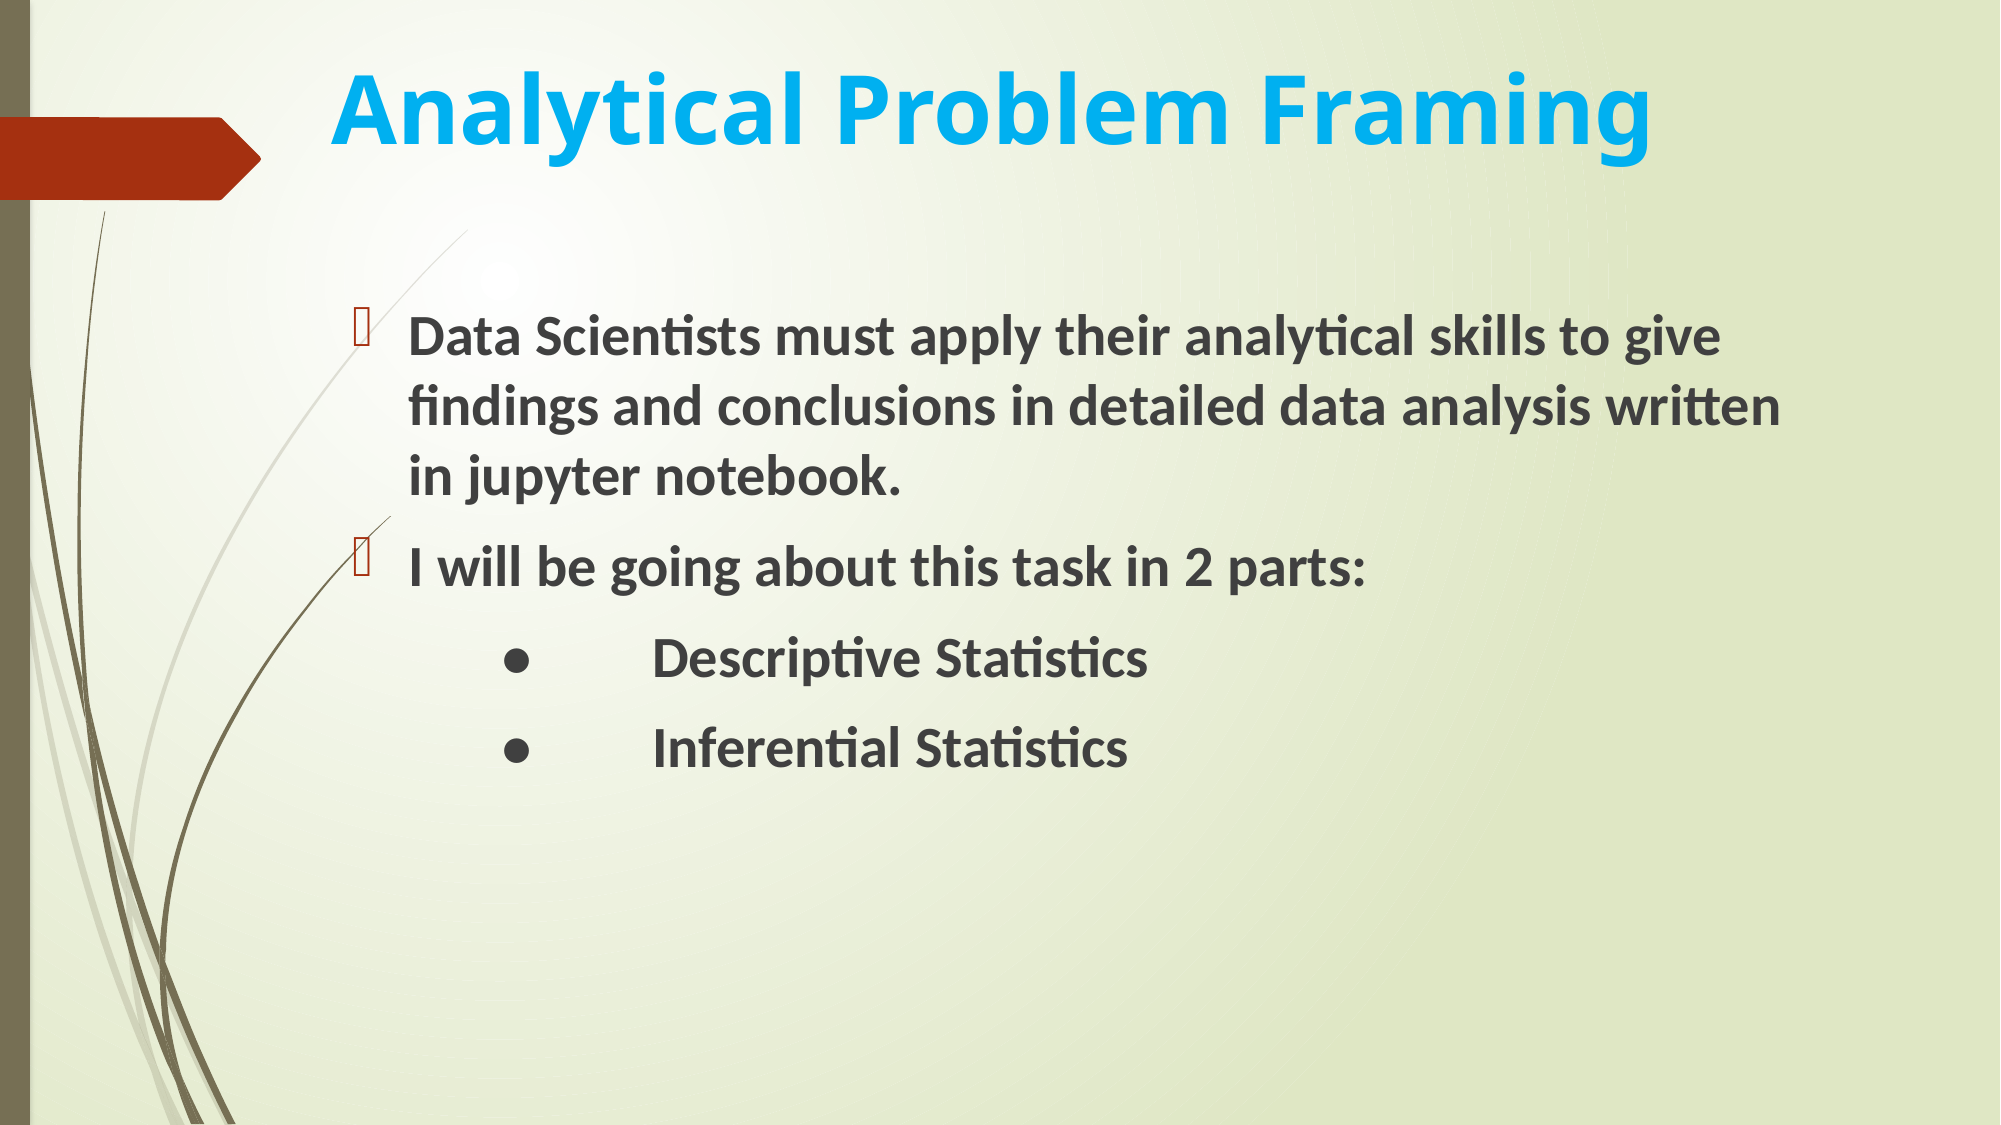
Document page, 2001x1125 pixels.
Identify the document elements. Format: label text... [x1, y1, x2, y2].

title Analytical Problem Framing [316, 41, 1779, 253]
list Data Scientists must apply their analytical skills to give findings and conclusions in detailed data analysis written in jupyter notebook. I will be going about this task in 2 parts: • Descriptive Statistics • Inferential Statistics [337, 289, 1800, 910]
